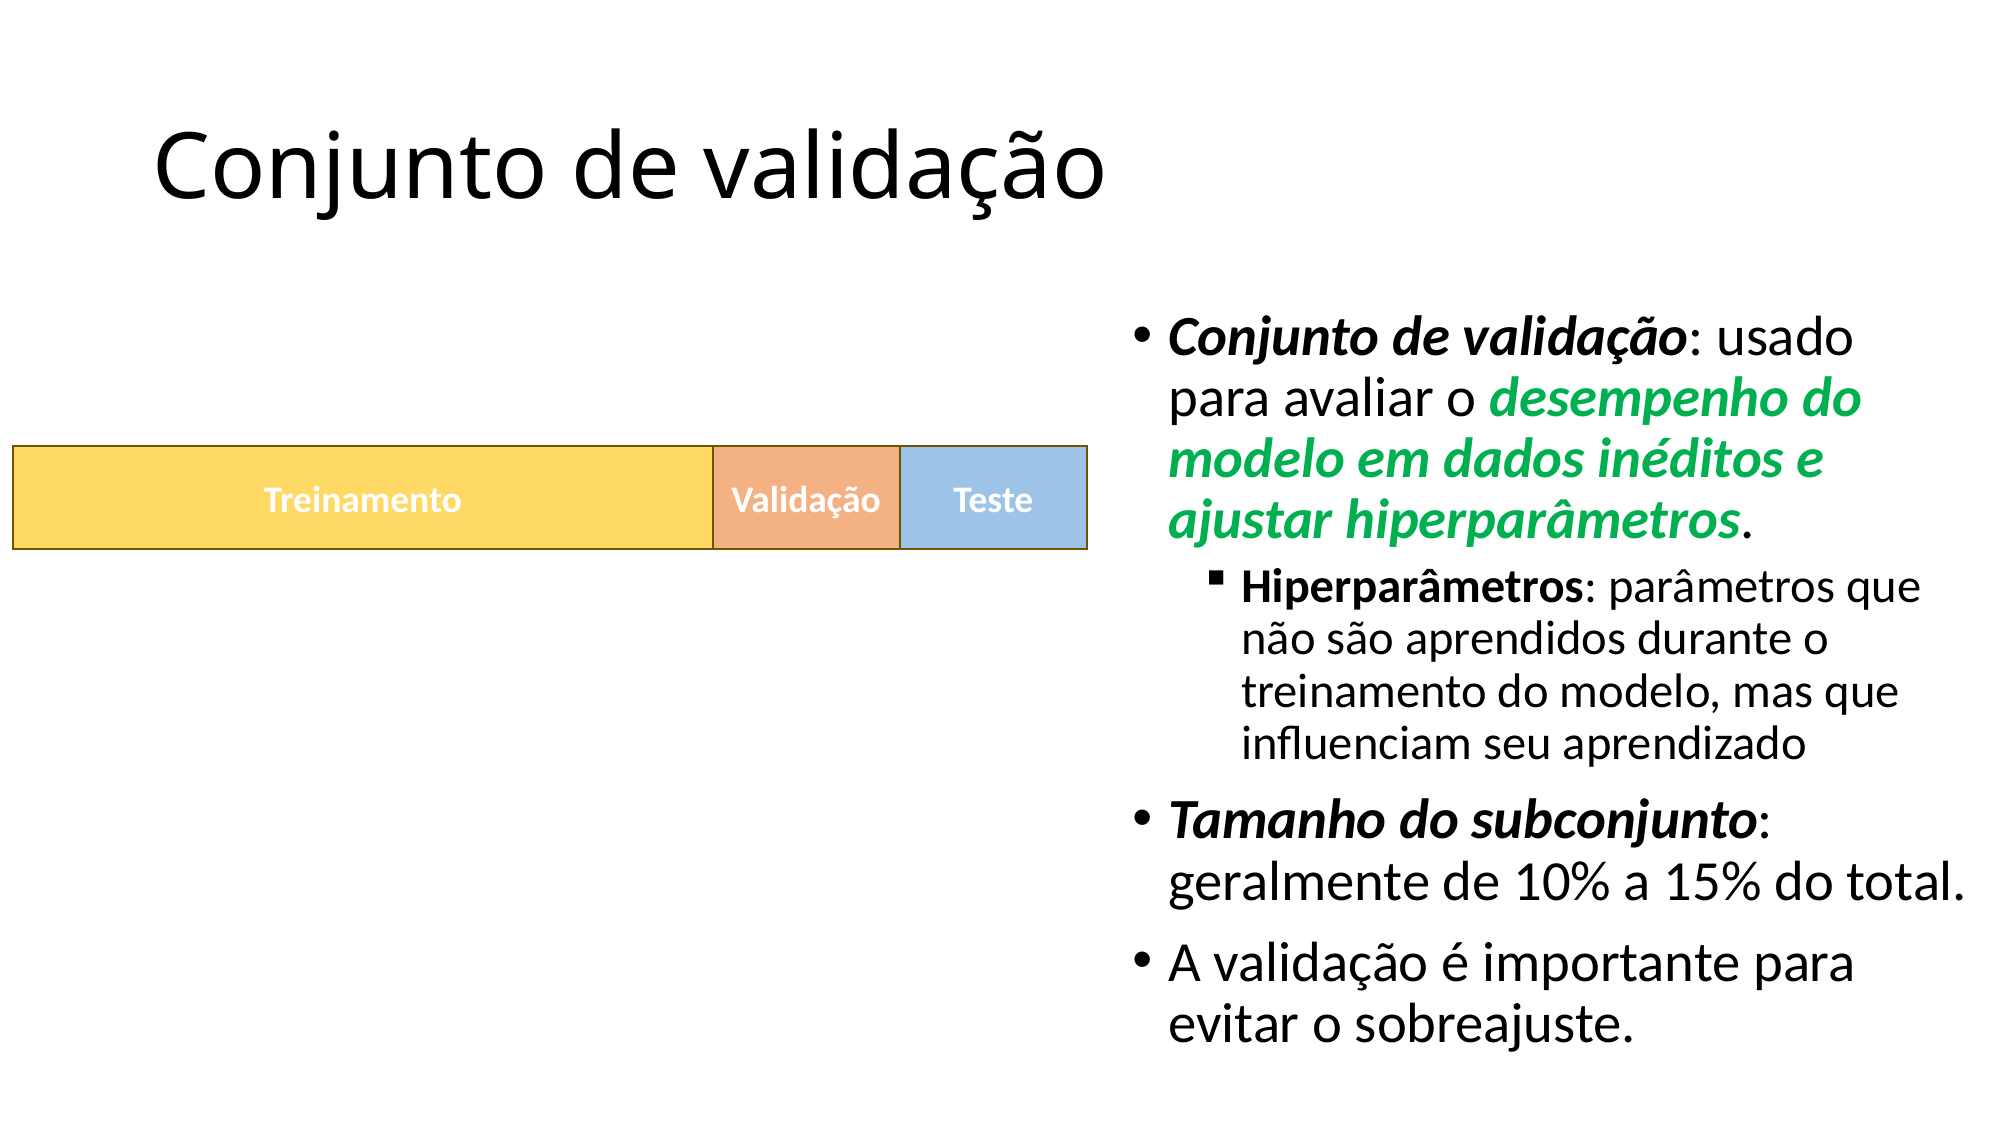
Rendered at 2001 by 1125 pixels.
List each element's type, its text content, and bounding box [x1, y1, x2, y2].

list Conjunto de validação: usado para avaliar o desempenho do modelo em dados inéditos e ajustar hiperparâmetros. Hiperparâmetros: parâmetros que não são aprendidos durante o treinamento do modelo, mas que influenciam seu aprendizado Tamanho do subconjunto: geralmente de 10% a 15% do total. A validação é importante para evitar o sobreajuste. [1117, 299, 1984, 1125]
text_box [12, 446, 1088, 550]
title Conjunto de validação [137, 59, 1863, 278]
